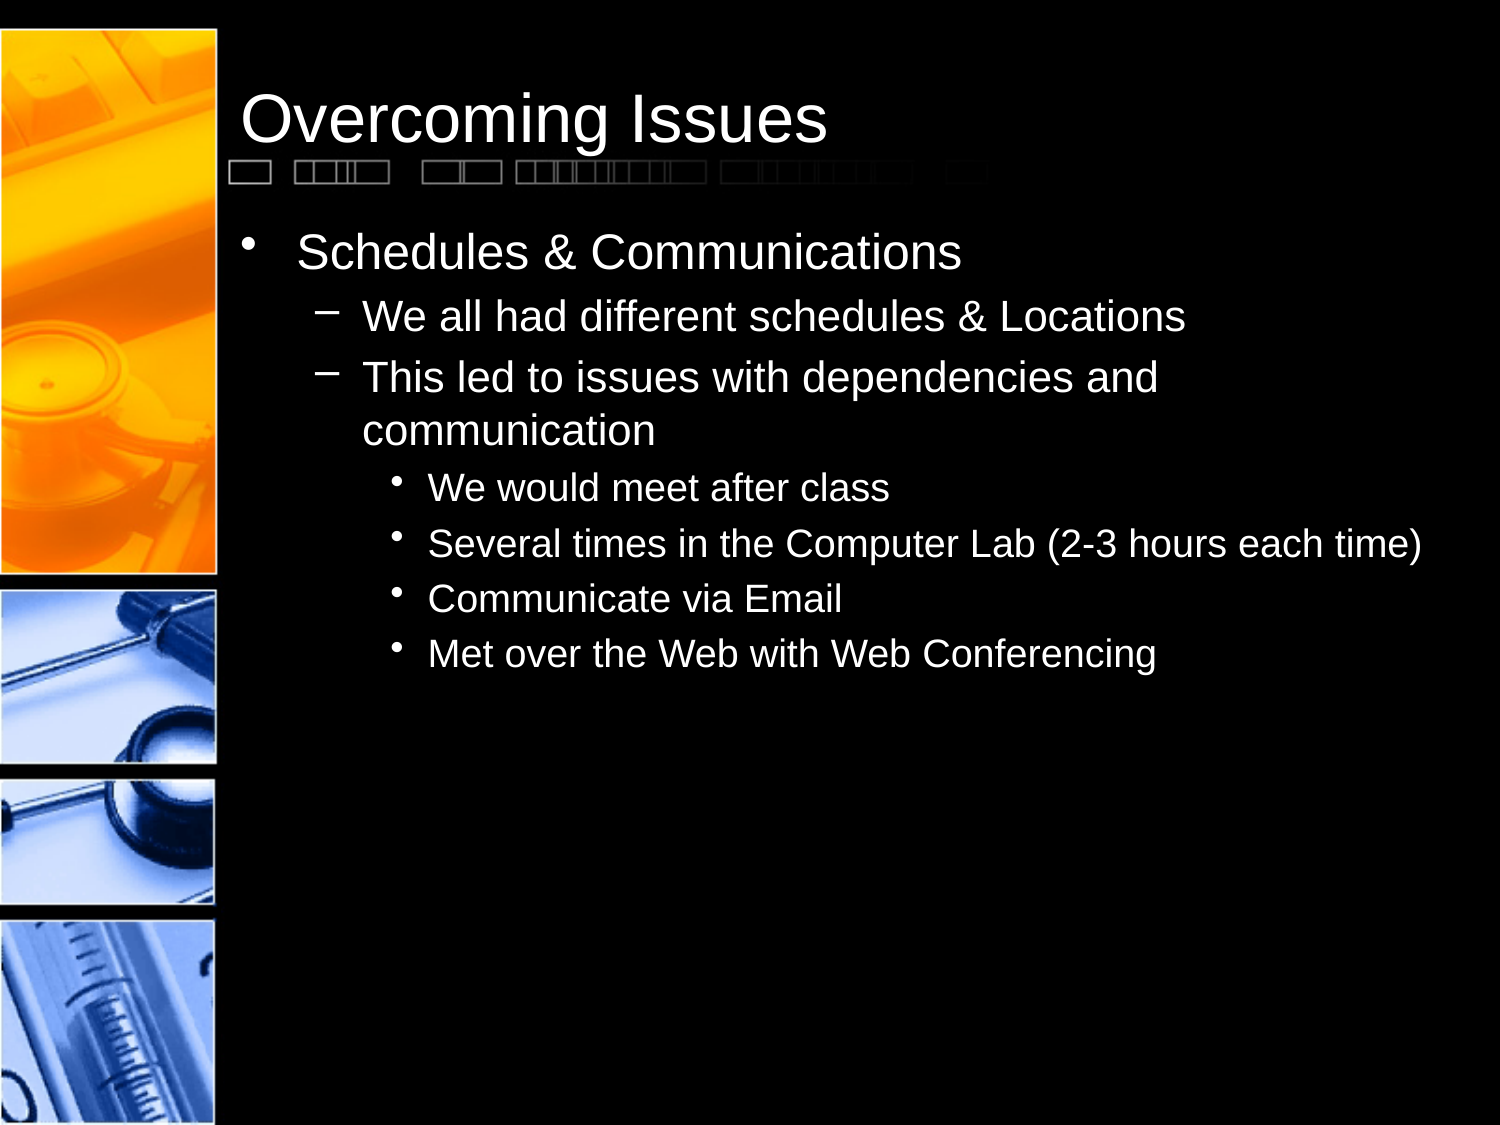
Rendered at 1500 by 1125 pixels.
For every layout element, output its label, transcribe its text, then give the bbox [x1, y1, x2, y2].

list Schedules & Communications We all had different schedules & Locations This led to issues with dependencies and communication We would meet after class Several times in the Computer Lab (2-3 hours each time) Communicate via Email Met over the Web with Web Conferencing [225, 211, 1463, 1025]
title Overcoming Issues [225, 32, 1463, 198]
picture [0, 0, 1500, 1125]
